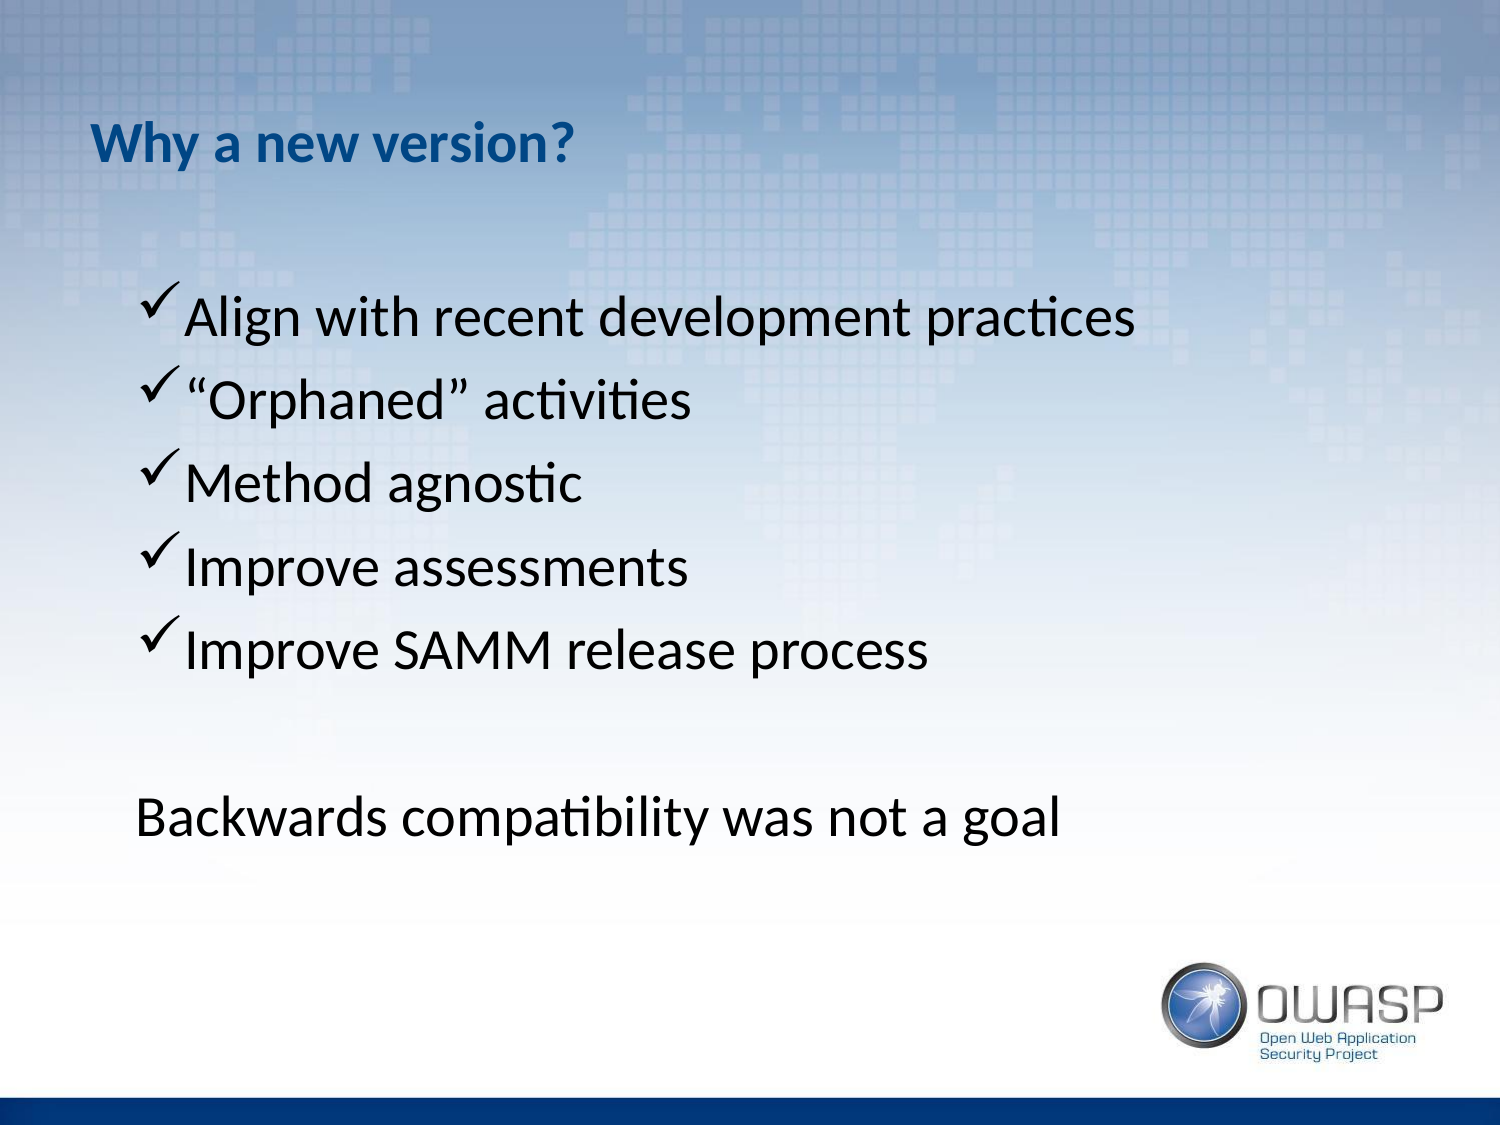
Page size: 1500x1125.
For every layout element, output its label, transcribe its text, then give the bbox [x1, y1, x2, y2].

title Why a new version? [75, 45, 1425, 233]
list Align with recent development practices “Orphaned” activities Method agnostic Improve assessments Improve SAMM release process Backwards compatibility was not a goal [87, 262, 1413, 988]
picture [0, 0, 1500, 1125]
